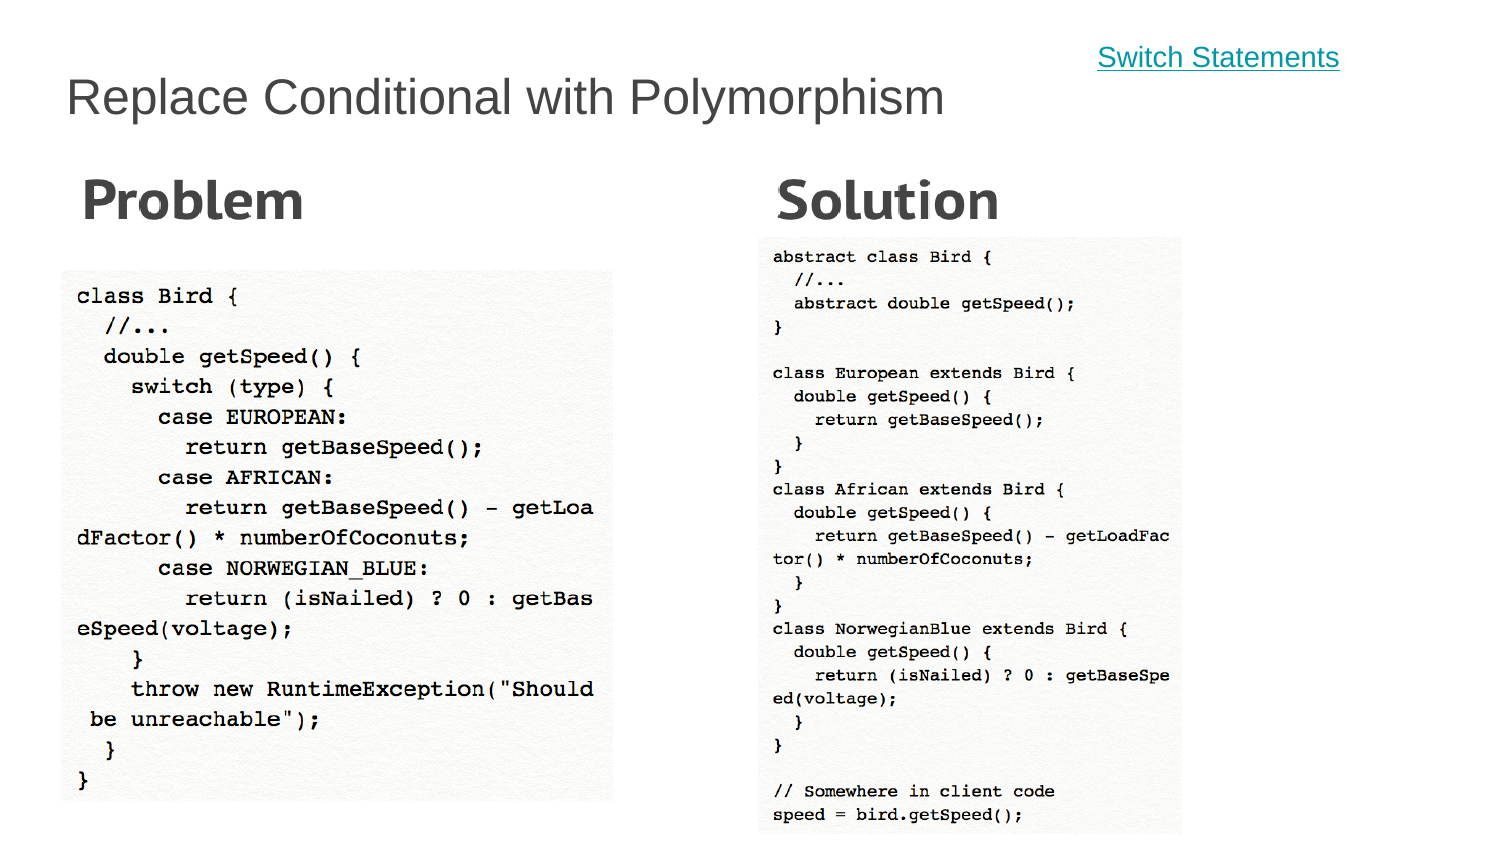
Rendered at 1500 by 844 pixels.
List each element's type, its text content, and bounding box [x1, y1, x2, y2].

picture [61, 270, 613, 801]
text_box Switch Statements [1082, 23, 1500, 169]
title Replace Conditional with Polymorphism [51, 40, 1082, 135]
picture [50, 155, 1450, 835]
